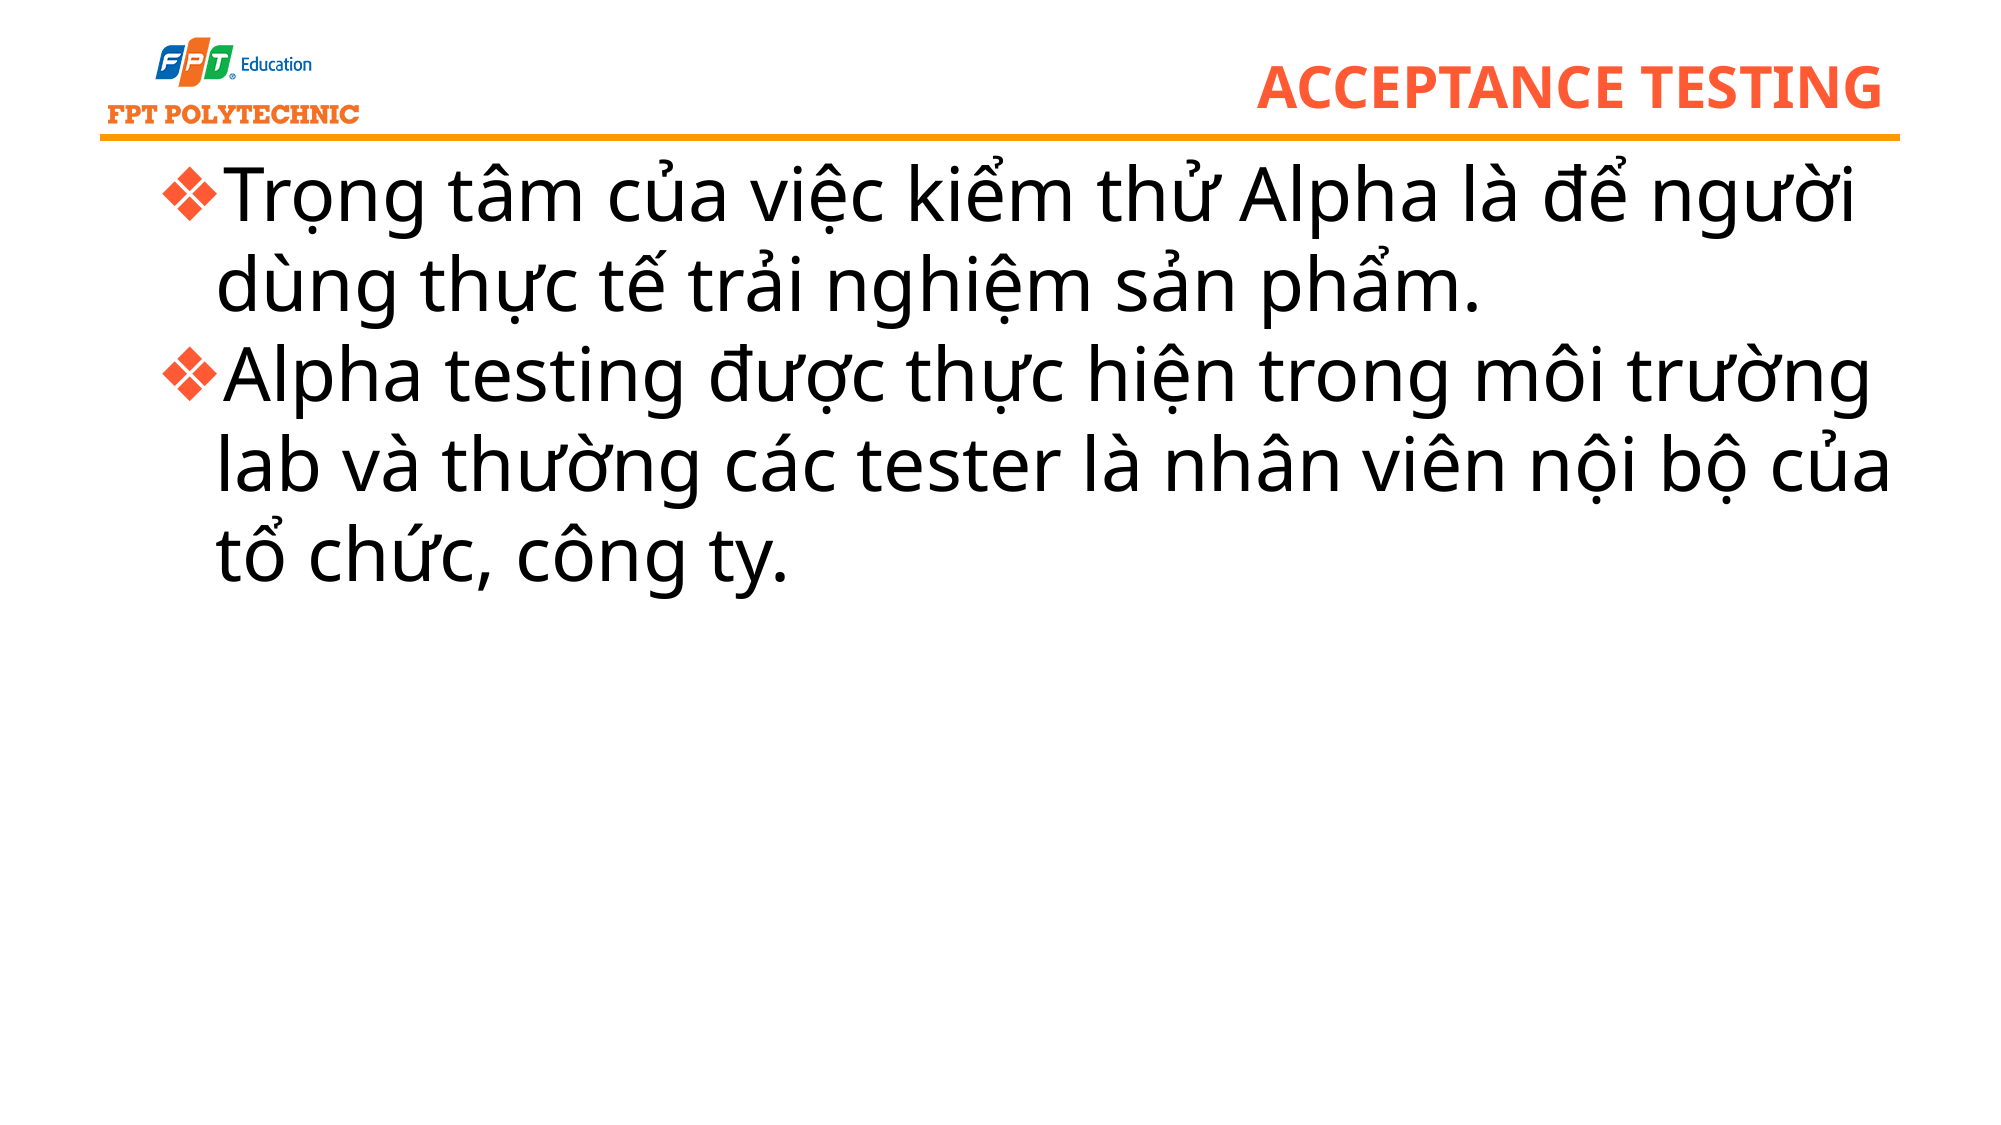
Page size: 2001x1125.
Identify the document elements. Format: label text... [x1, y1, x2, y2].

text_box Trọng tâm của việc kiểm thử Alpha là để người dùng thực tế trải nghiệm sản phẩm. Alpha testing được thực hiện trong môi trường lab và thường các tester là nhân viên nội bộ của tổ chức, công ty. [78, 139, 1922, 986]
picture [99, 25, 367, 134]
title acceptance testing [366, 45, 1900, 125]
